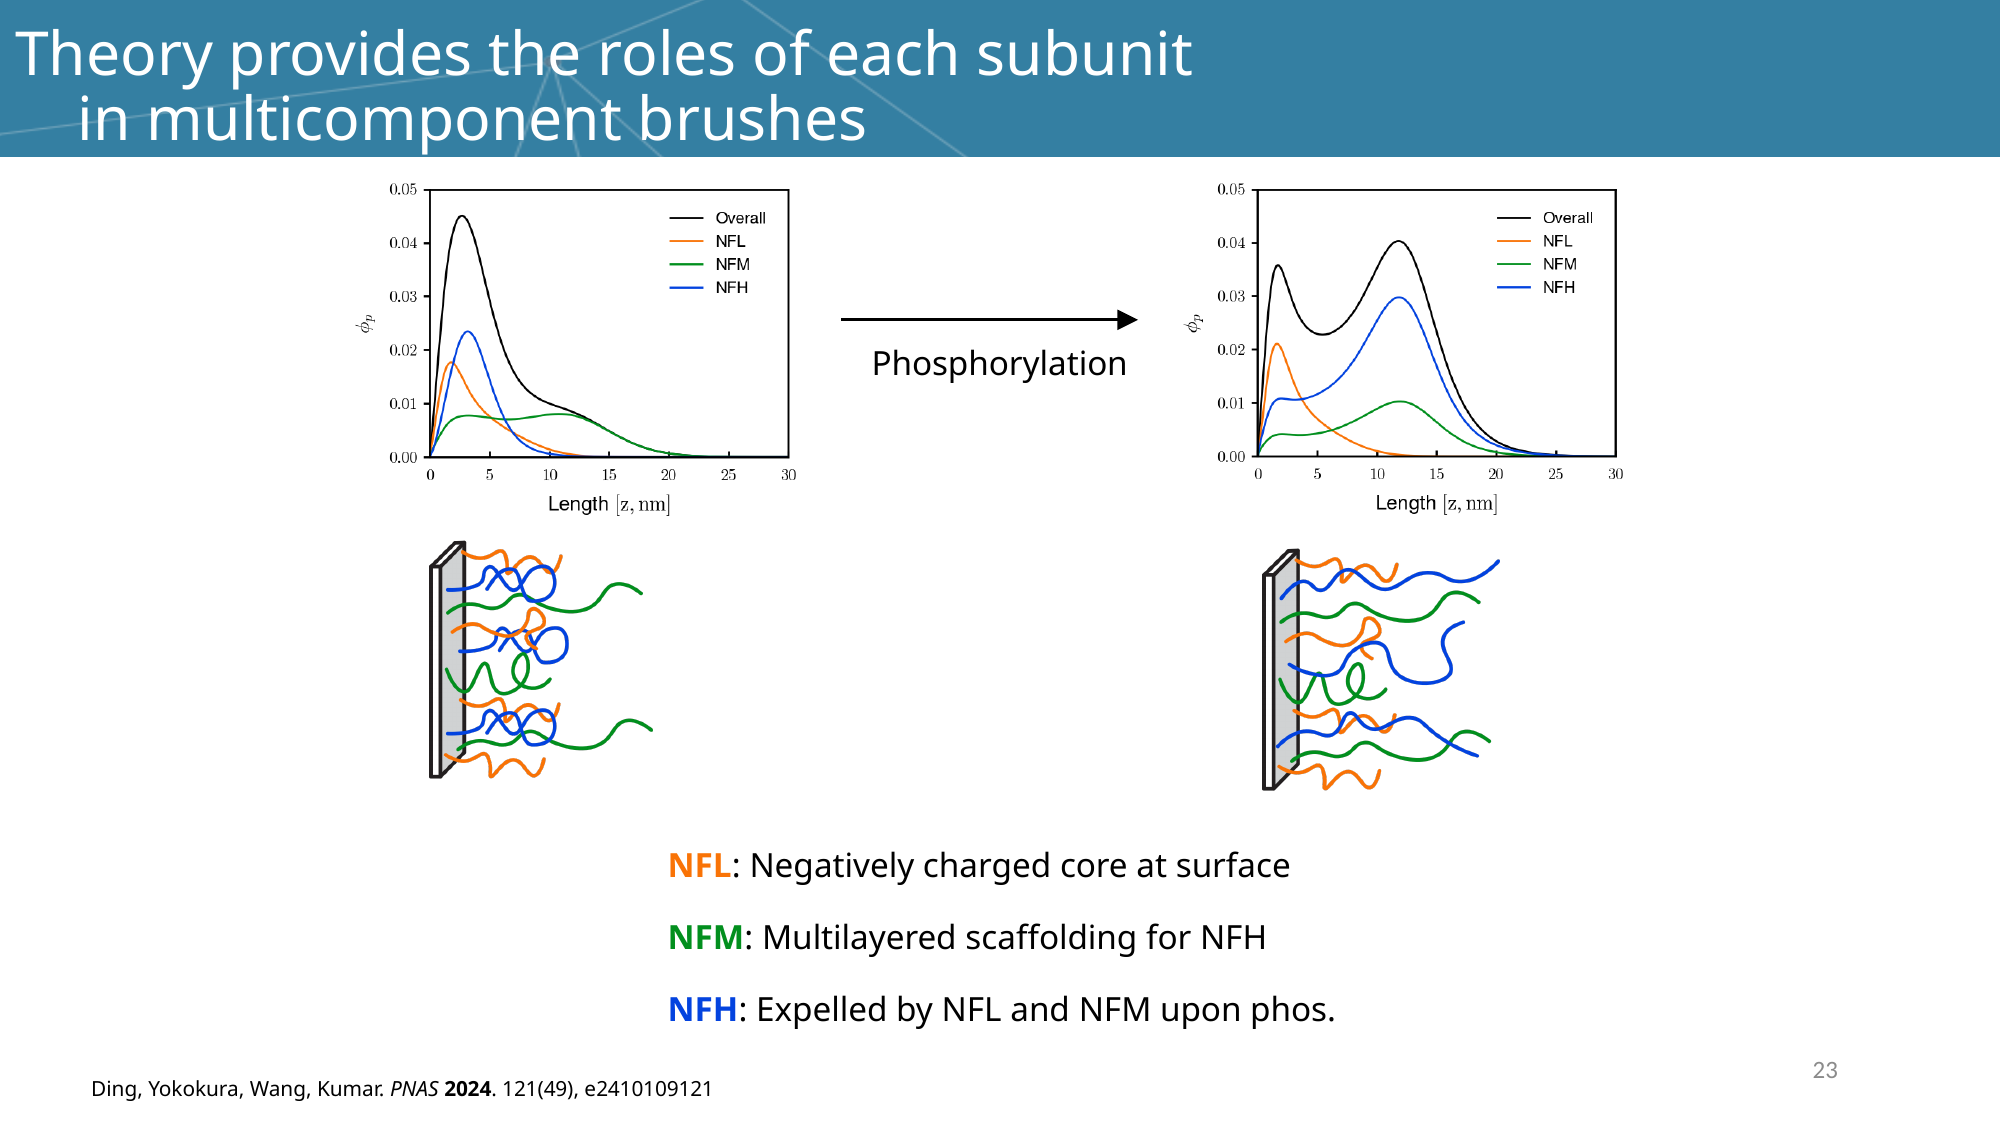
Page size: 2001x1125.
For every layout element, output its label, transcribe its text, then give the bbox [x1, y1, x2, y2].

text_box NFH: Expelled by NFL and NFM upon phos. [652, 972, 1406, 1035]
picture [348, 176, 803, 524]
picture [429, 540, 653, 779]
picture [1176, 176, 1630, 523]
text_box Phosphorylation [823, 334, 1176, 390]
slide_number 23 [1403, 1038, 1854, 1099]
text_box Ding, Yokokura, Wang, Kumar. PNAS 2024. 121(49), e2410109121 [76, 1068, 1307, 1109]
picture [1262, 548, 1500, 791]
text_box NFL: Negatively charged core at surface [653, 828, 1364, 891]
text_box NFM: Multilayered scaffolding for NFH [653, 900, 1426, 964]
title Theory provides the roles of each subunit in multicomponent brushes [0, 22, 1985, 154]
